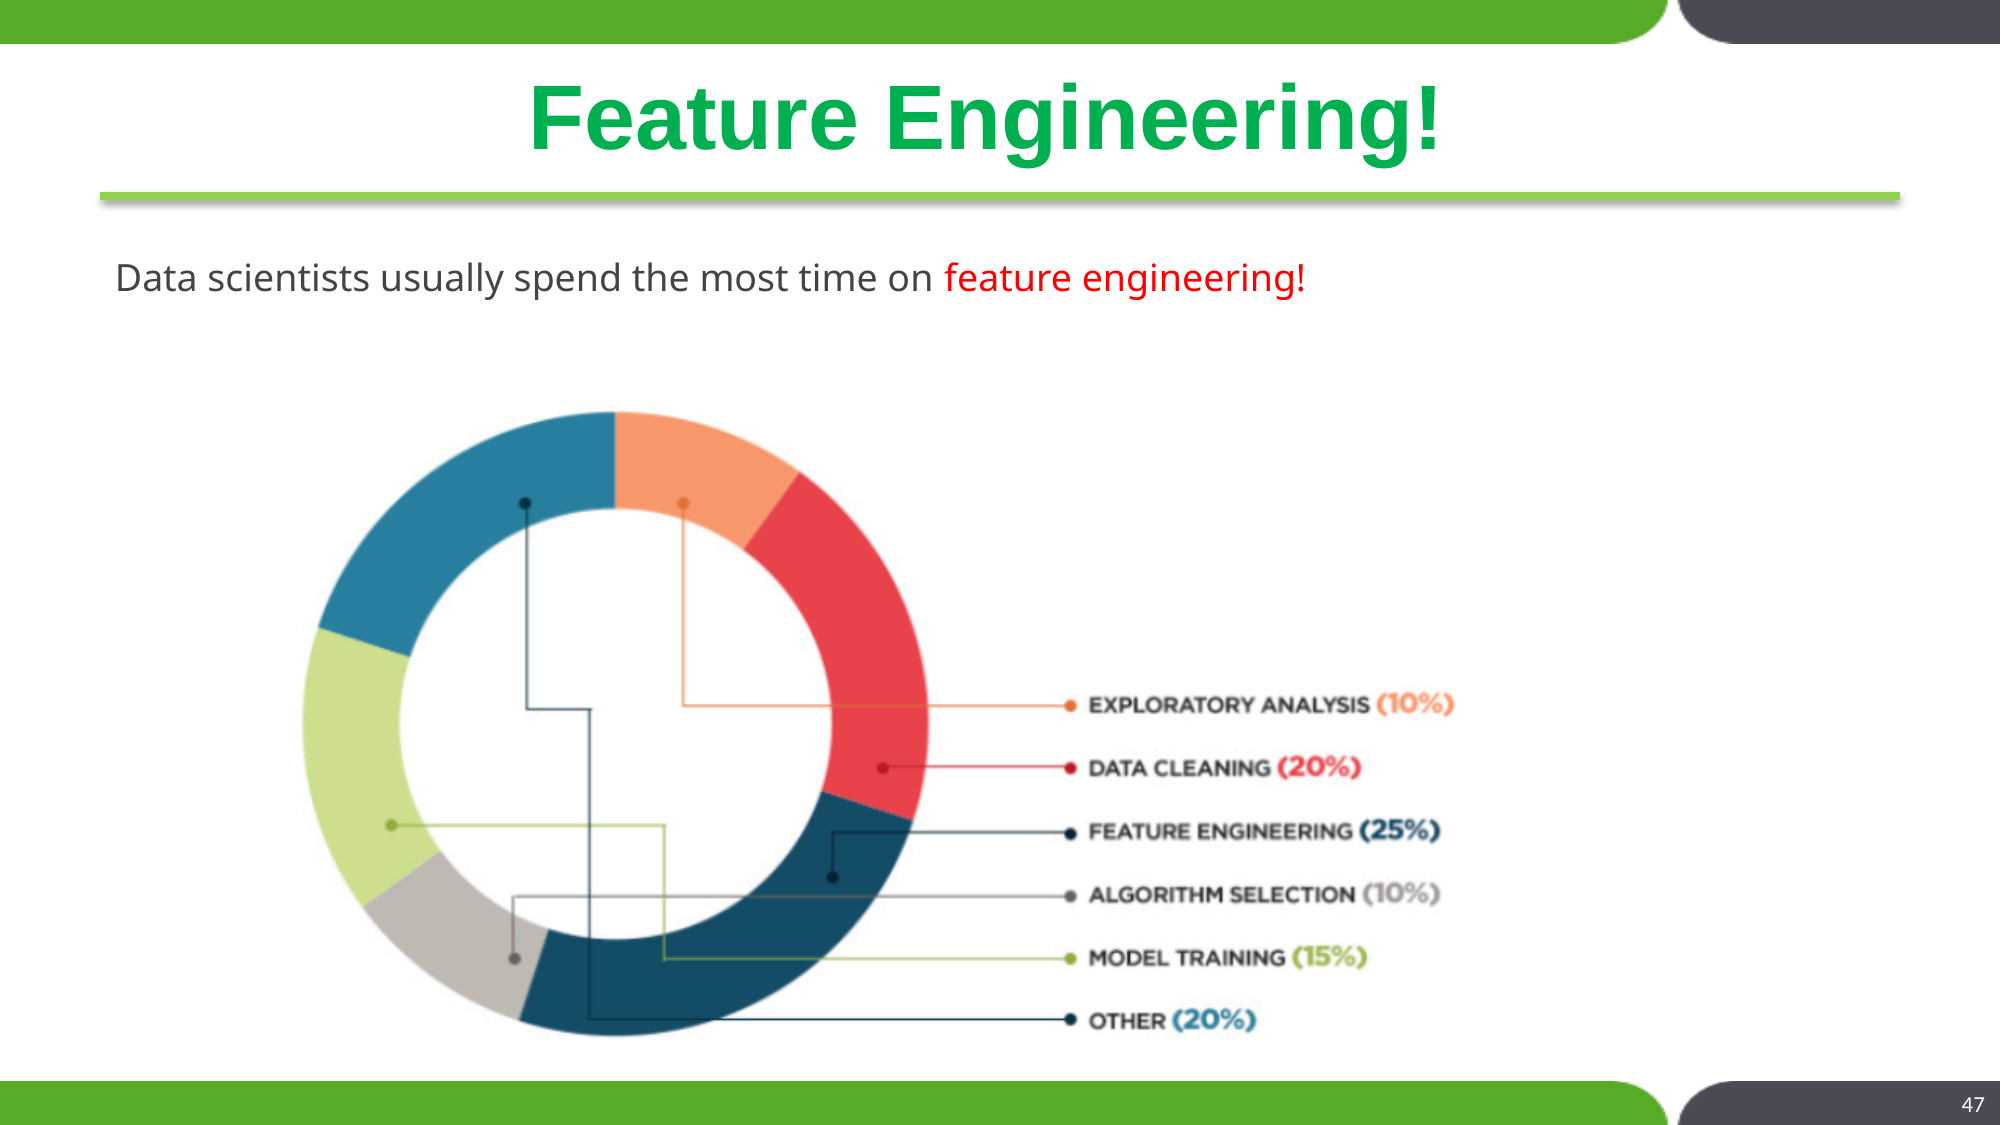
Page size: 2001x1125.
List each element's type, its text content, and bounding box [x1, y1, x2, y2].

picture [247, 361, 1545, 1058]
list Data scientists usually spend the most time on feature engineering! [99, 227, 1753, 1058]
slide_number 47 [1690, 1081, 2000, 1125]
title Feature Engineering! [99, 50, 1900, 181]
